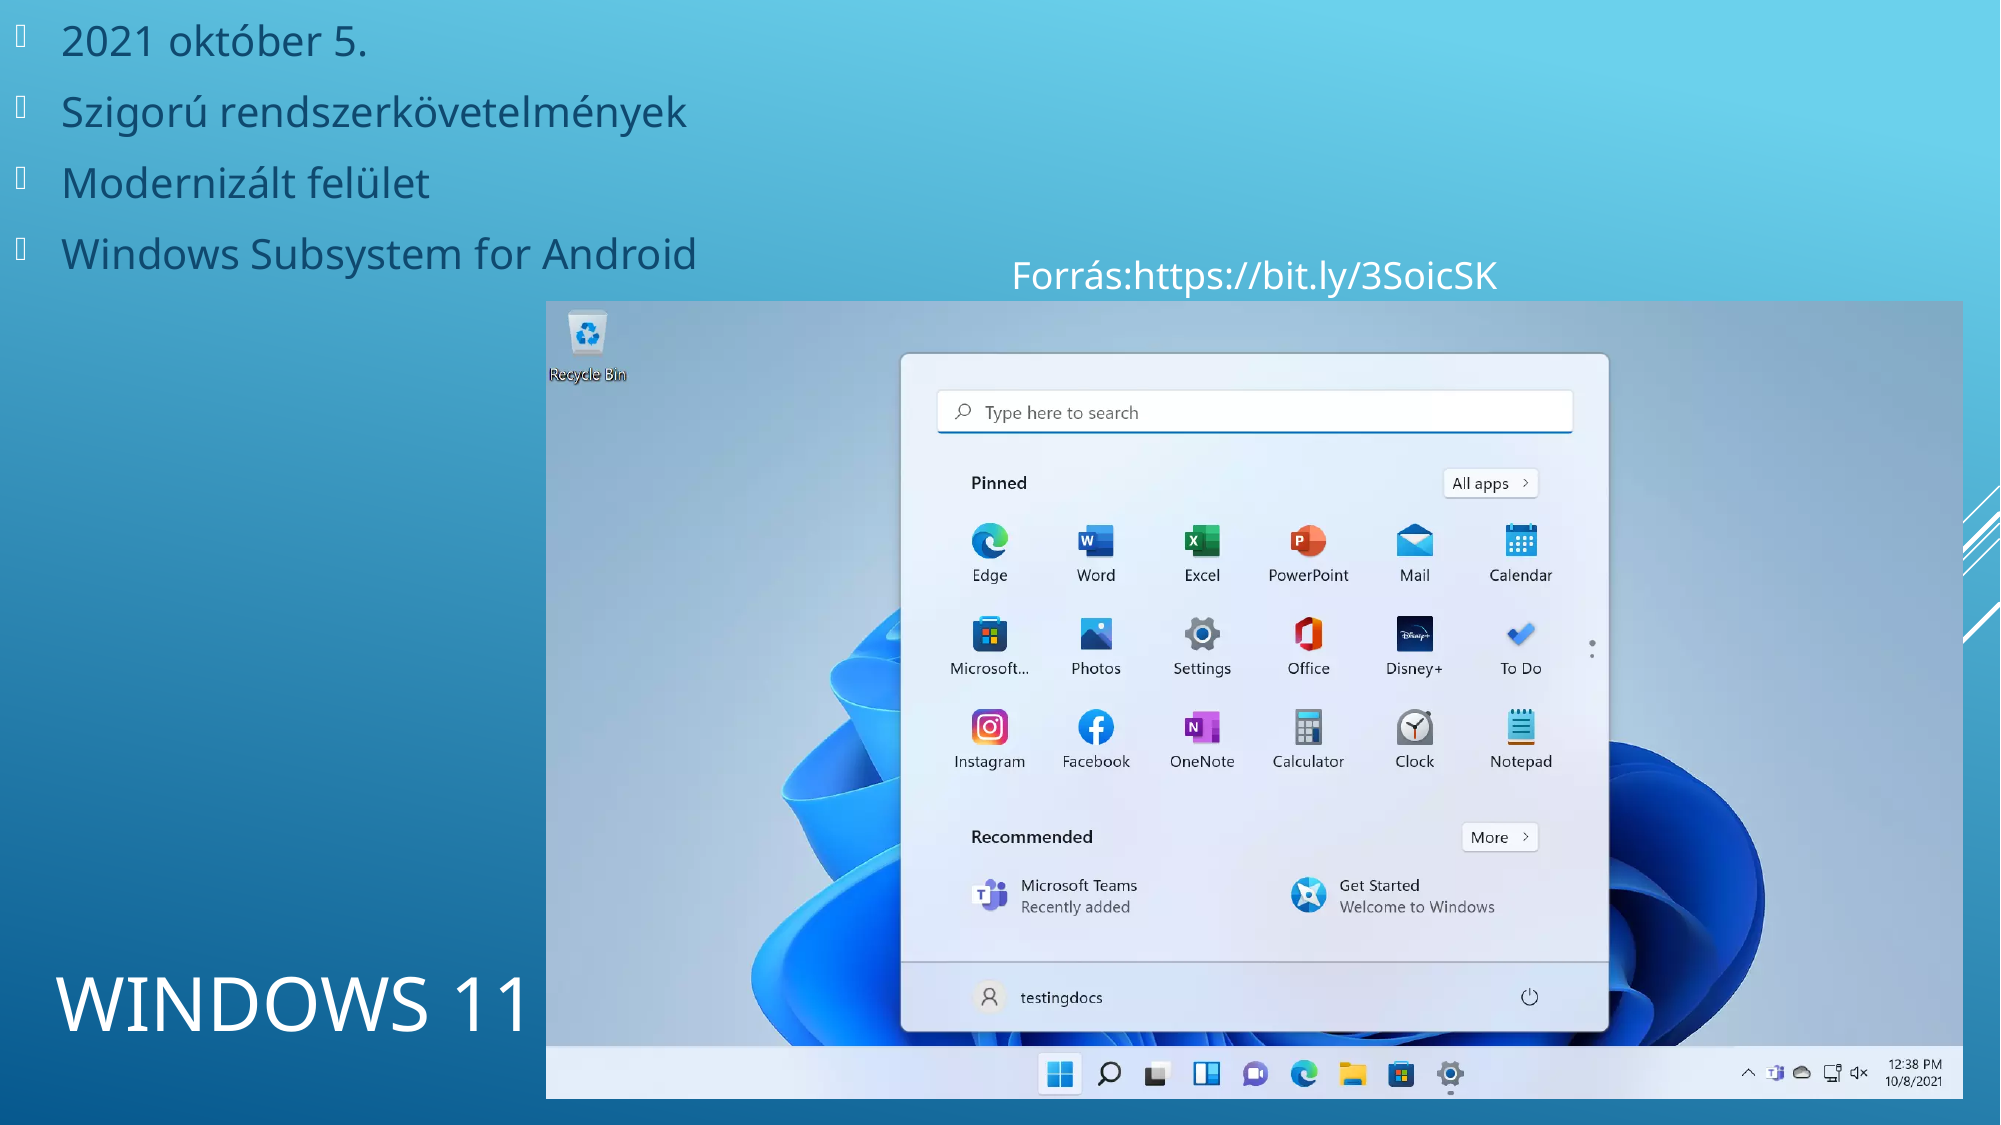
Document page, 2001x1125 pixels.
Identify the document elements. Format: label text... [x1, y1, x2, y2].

title Windows 11 [40, 877, 1441, 1125]
picture [546, 301, 1964, 1099]
text_box Forrás:https://bit.ly/3SoicSK [996, 244, 1513, 301]
list 2021 október 5. Szigorú rendszerkövetelmények Modernizált felület Windows Subsystem for Android [0, 0, 1400, 479]
